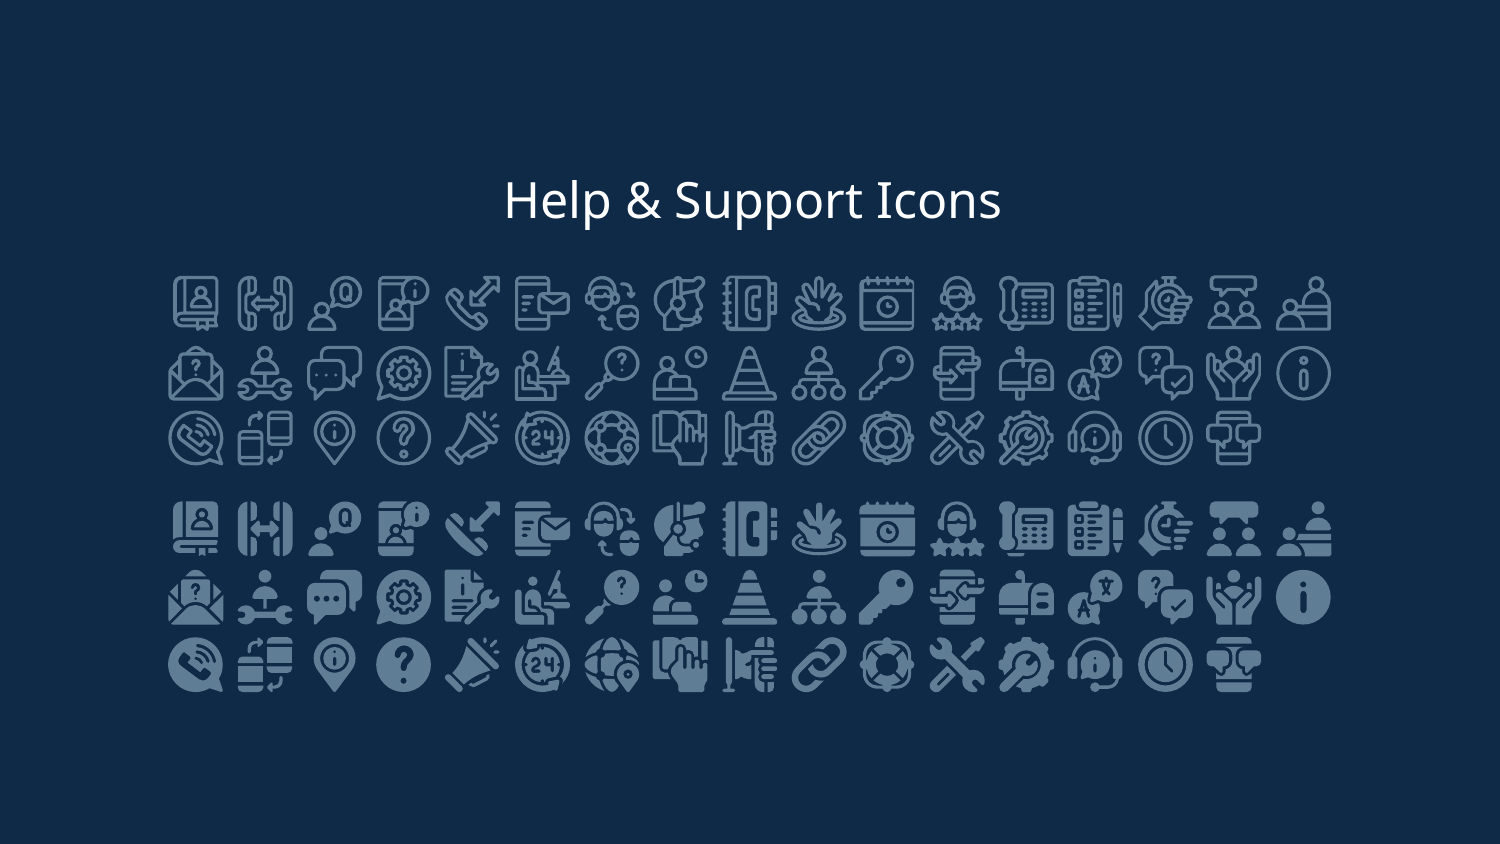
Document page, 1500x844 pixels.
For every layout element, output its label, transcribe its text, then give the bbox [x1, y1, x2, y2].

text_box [306, 569, 363, 625]
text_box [444, 569, 500, 626]
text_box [584, 569, 640, 625]
text_box [721, 345, 777, 401]
text_box [1206, 345, 1261, 401]
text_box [789, 636, 849, 693]
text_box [929, 501, 985, 557]
text_box [859, 410, 915, 466]
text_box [721, 569, 778, 625]
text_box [652, 636, 708, 693]
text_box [583, 501, 640, 557]
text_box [313, 636, 356, 693]
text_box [721, 636, 778, 693]
text_box [791, 410, 847, 466]
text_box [1067, 501, 1123, 557]
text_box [444, 501, 501, 557]
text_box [514, 569, 571, 625]
text_box [1206, 410, 1262, 466]
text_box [859, 275, 916, 332]
text_box [932, 345, 982, 401]
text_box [1137, 636, 1194, 693]
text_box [584, 410, 640, 466]
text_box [237, 410, 293, 466]
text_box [237, 275, 293, 332]
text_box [306, 275, 363, 332]
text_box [514, 275, 571, 331]
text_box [721, 501, 778, 557]
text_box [1067, 345, 1123, 401]
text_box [444, 345, 501, 402]
text_box [859, 637, 915, 693]
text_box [1137, 275, 1194, 331]
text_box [514, 410, 571, 466]
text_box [929, 569, 985, 626]
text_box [721, 275, 778, 332]
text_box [928, 636, 986, 693]
text_box [791, 345, 846, 401]
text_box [928, 410, 986, 466]
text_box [167, 410, 224, 466]
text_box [1137, 569, 1194, 625]
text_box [791, 569, 847, 625]
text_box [1206, 501, 1262, 557]
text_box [377, 275, 430, 331]
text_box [931, 275, 984, 331]
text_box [652, 345, 708, 402]
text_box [306, 345, 363, 401]
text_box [313, 410, 356, 466]
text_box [998, 345, 1055, 401]
text_box [998, 410, 1054, 466]
text_box [168, 637, 223, 693]
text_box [1137, 410, 1194, 466]
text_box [307, 501, 362, 557]
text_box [653, 501, 707, 557]
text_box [1067, 275, 1123, 331]
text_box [444, 275, 501, 332]
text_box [377, 501, 430, 557]
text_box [791, 502, 847, 556]
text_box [376, 569, 432, 625]
text_box [652, 410, 708, 466]
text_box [1067, 410, 1123, 466]
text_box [584, 636, 640, 693]
text_box [514, 345, 570, 401]
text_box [1275, 501, 1332, 557]
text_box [859, 501, 916, 557]
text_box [172, 275, 219, 332]
text_box [1275, 569, 1331, 625]
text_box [998, 569, 1055, 625]
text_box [652, 569, 708, 625]
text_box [168, 345, 224, 401]
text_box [237, 636, 293, 693]
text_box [1206, 569, 1262, 625]
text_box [998, 636, 1055, 693]
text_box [1207, 275, 1262, 330]
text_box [376, 410, 432, 466]
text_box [1138, 345, 1194, 401]
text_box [1206, 636, 1262, 693]
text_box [858, 345, 916, 401]
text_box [237, 569, 293, 625]
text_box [514, 501, 571, 557]
title Help & Support Icons [175, 153, 1332, 233]
text_box [653, 275, 706, 331]
text_box [791, 275, 847, 331]
text_box [858, 569, 914, 625]
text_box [168, 569, 224, 625]
text_box [376, 637, 431, 693]
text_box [376, 345, 432, 402]
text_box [1067, 636, 1123, 693]
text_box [998, 500, 1055, 557]
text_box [237, 501, 293, 557]
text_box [998, 275, 1055, 331]
text_box [721, 410, 777, 466]
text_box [584, 275, 640, 331]
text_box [444, 410, 501, 466]
text_box [1275, 276, 1331, 331]
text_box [1275, 345, 1332, 401]
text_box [1137, 501, 1194, 557]
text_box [583, 345, 640, 402]
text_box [1067, 569, 1123, 625]
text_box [444, 636, 500, 693]
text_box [514, 636, 571, 693]
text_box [172, 501, 219, 557]
text_box [237, 345, 293, 401]
